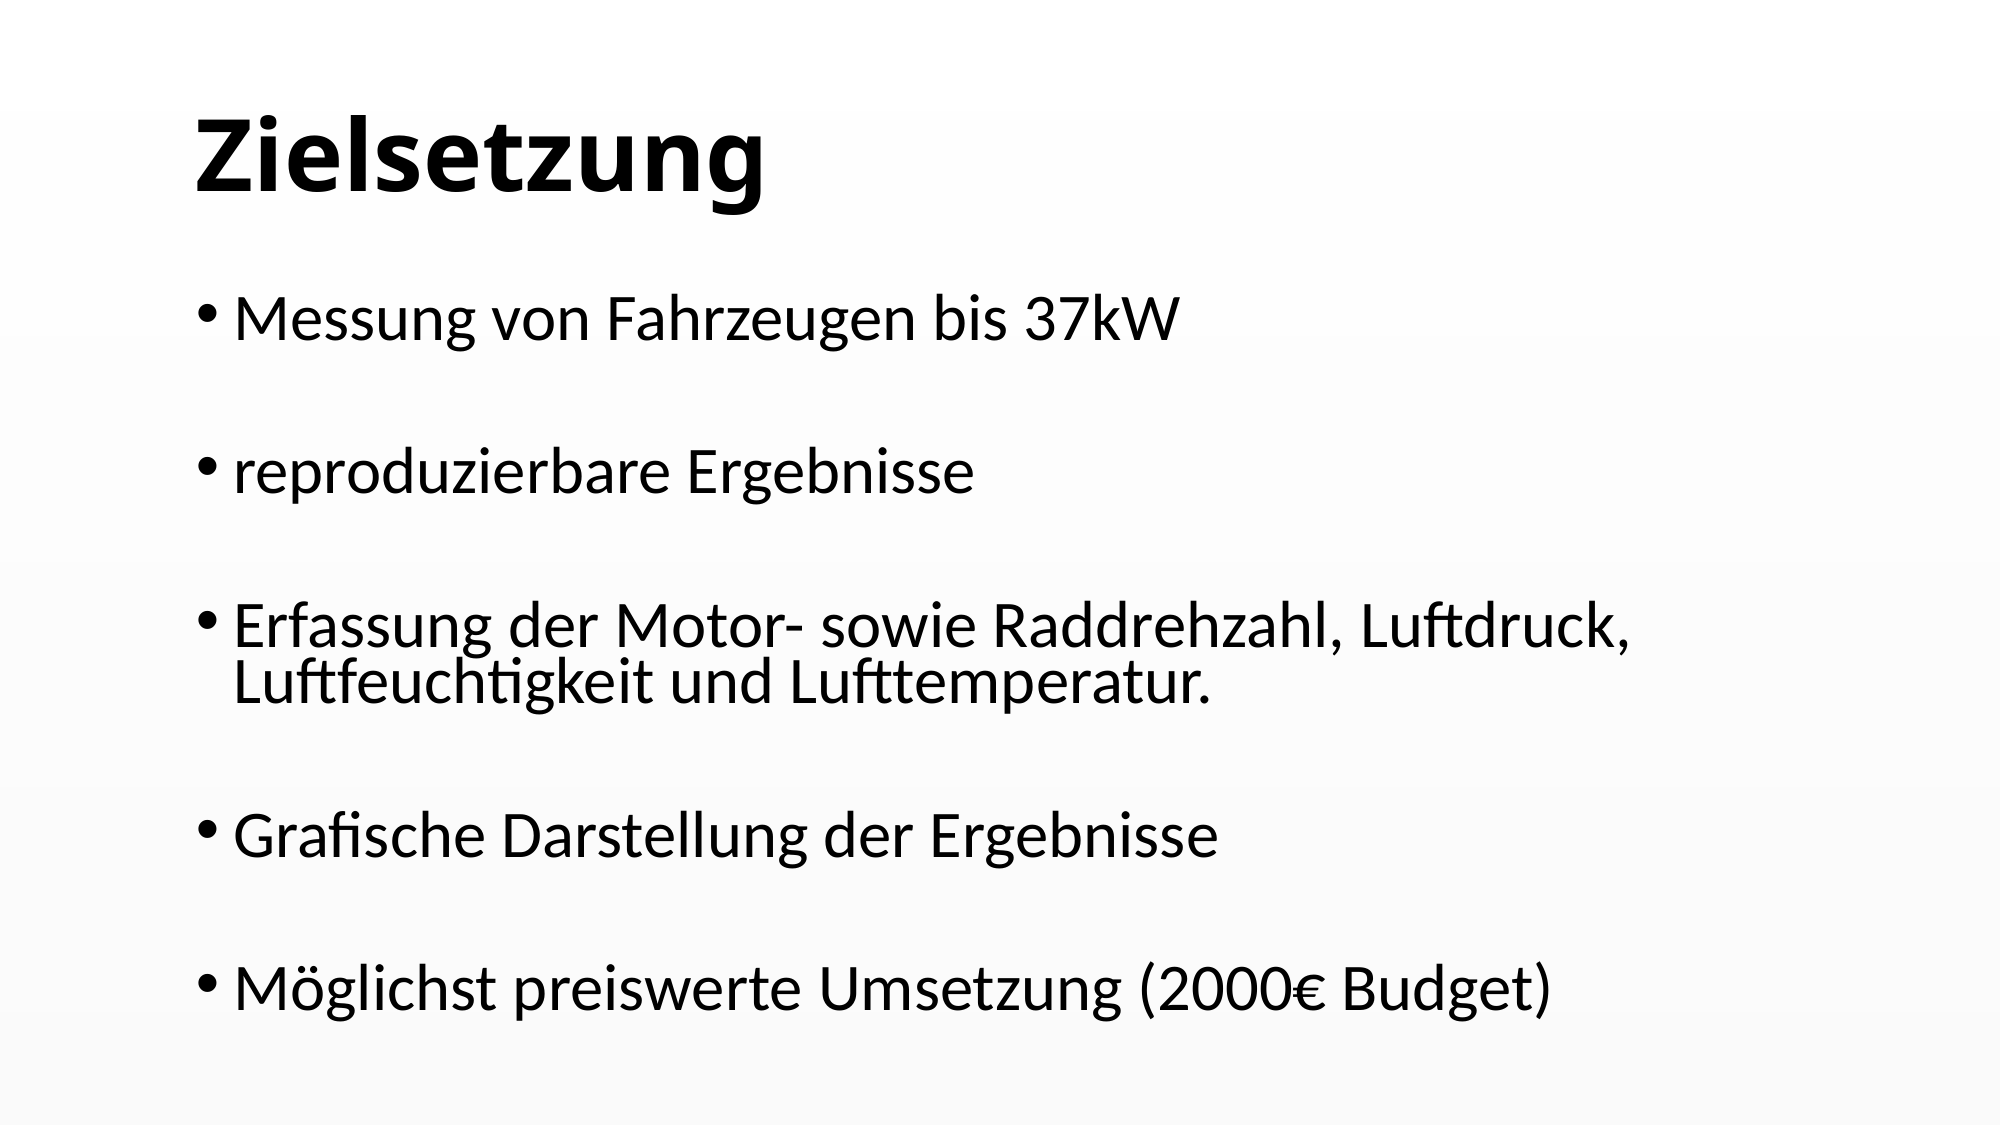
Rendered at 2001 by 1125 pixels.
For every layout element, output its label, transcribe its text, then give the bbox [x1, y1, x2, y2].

list Messung von Fahrzeugen bis 37kW reproduzierbare Ergebnisse Erfassung der Motor- sowie Raddrehzahl, Luftdruck, Luftfeuchtigkeit und Lufttemperatur. Grafische Darstellung der Ergebnisse Möglichst preiswerte Umsetzung (2000€ Budget) [180, 288, 1891, 1125]
title Zielsetzung [180, 77, 1152, 241]
